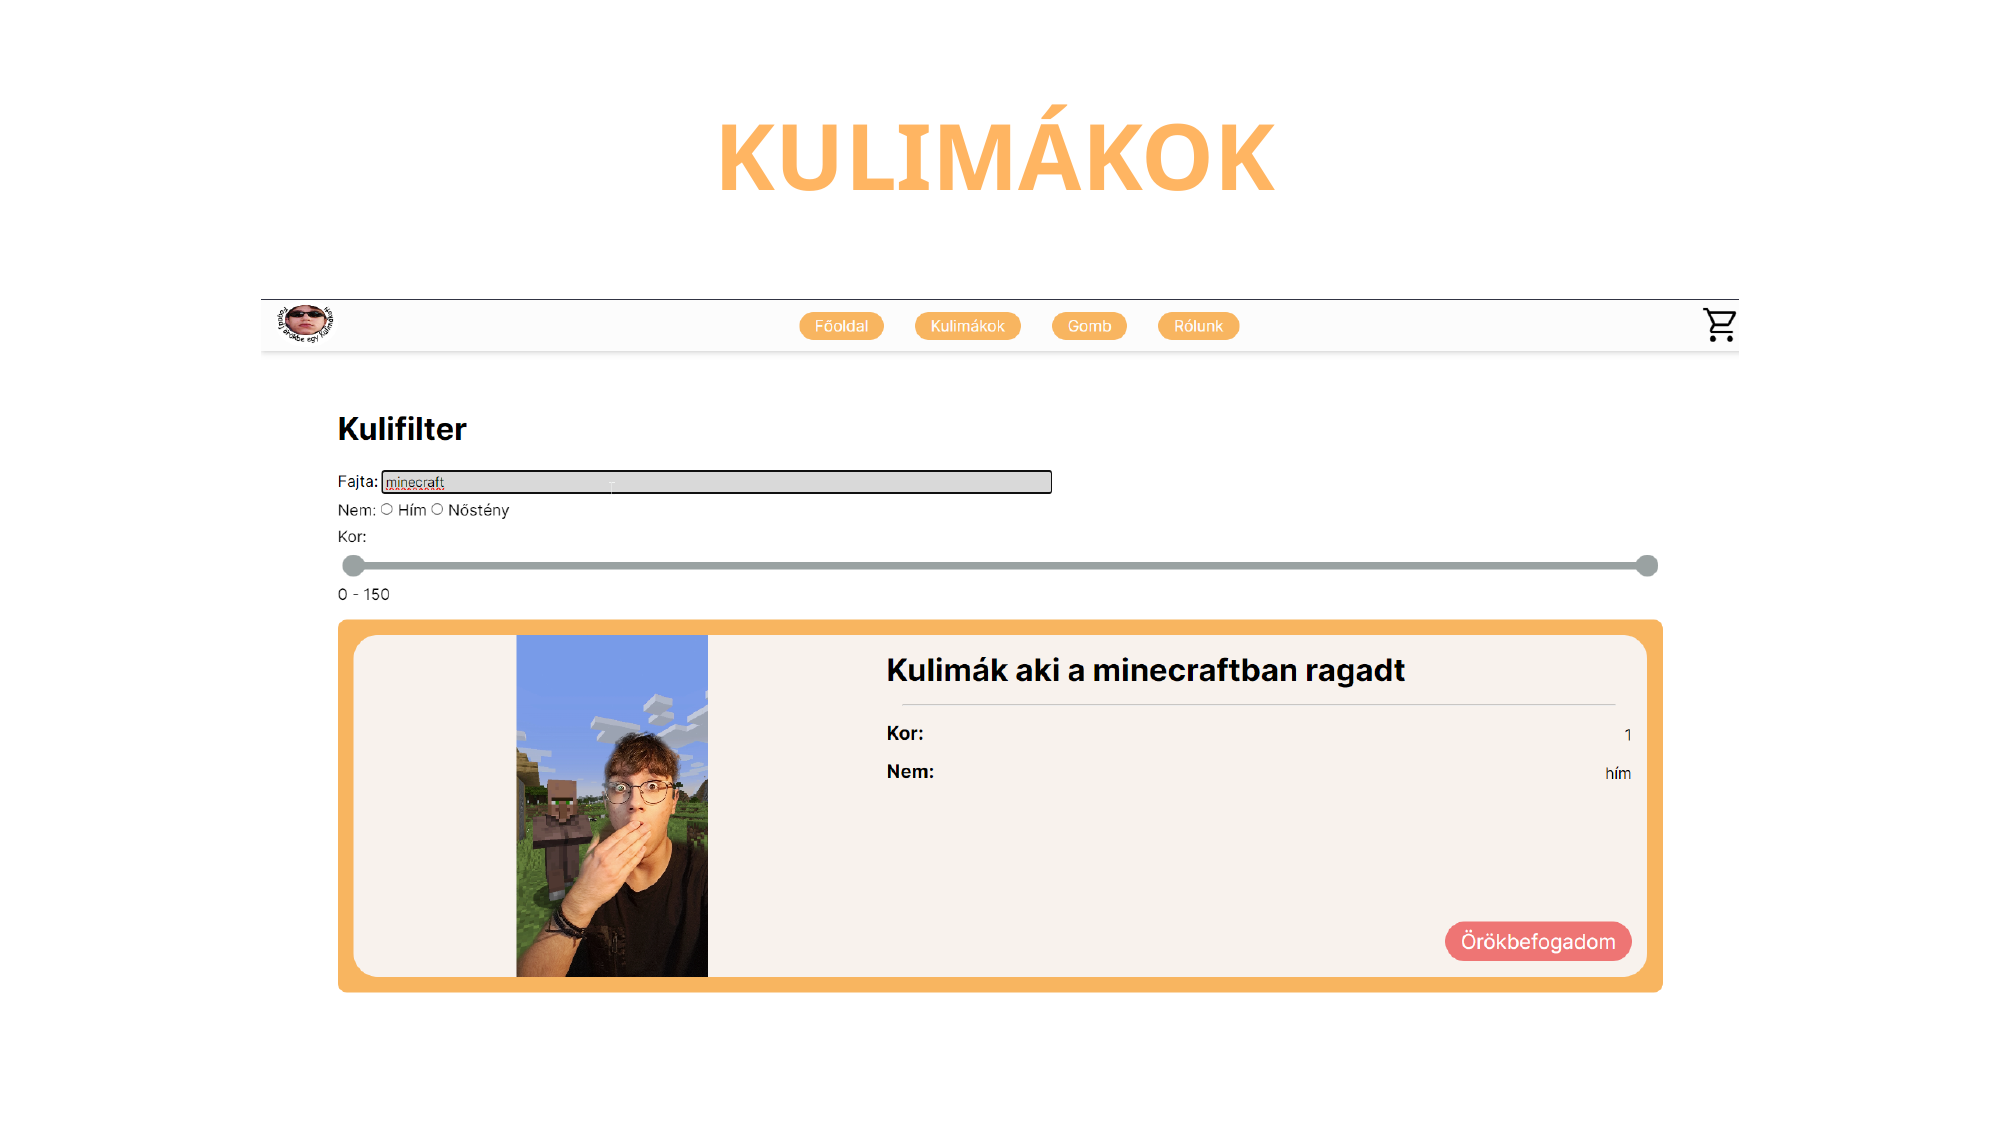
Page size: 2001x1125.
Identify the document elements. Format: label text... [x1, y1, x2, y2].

title Kulimákok [132, 97, 1858, 225]
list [261, 299, 1739, 1014]
